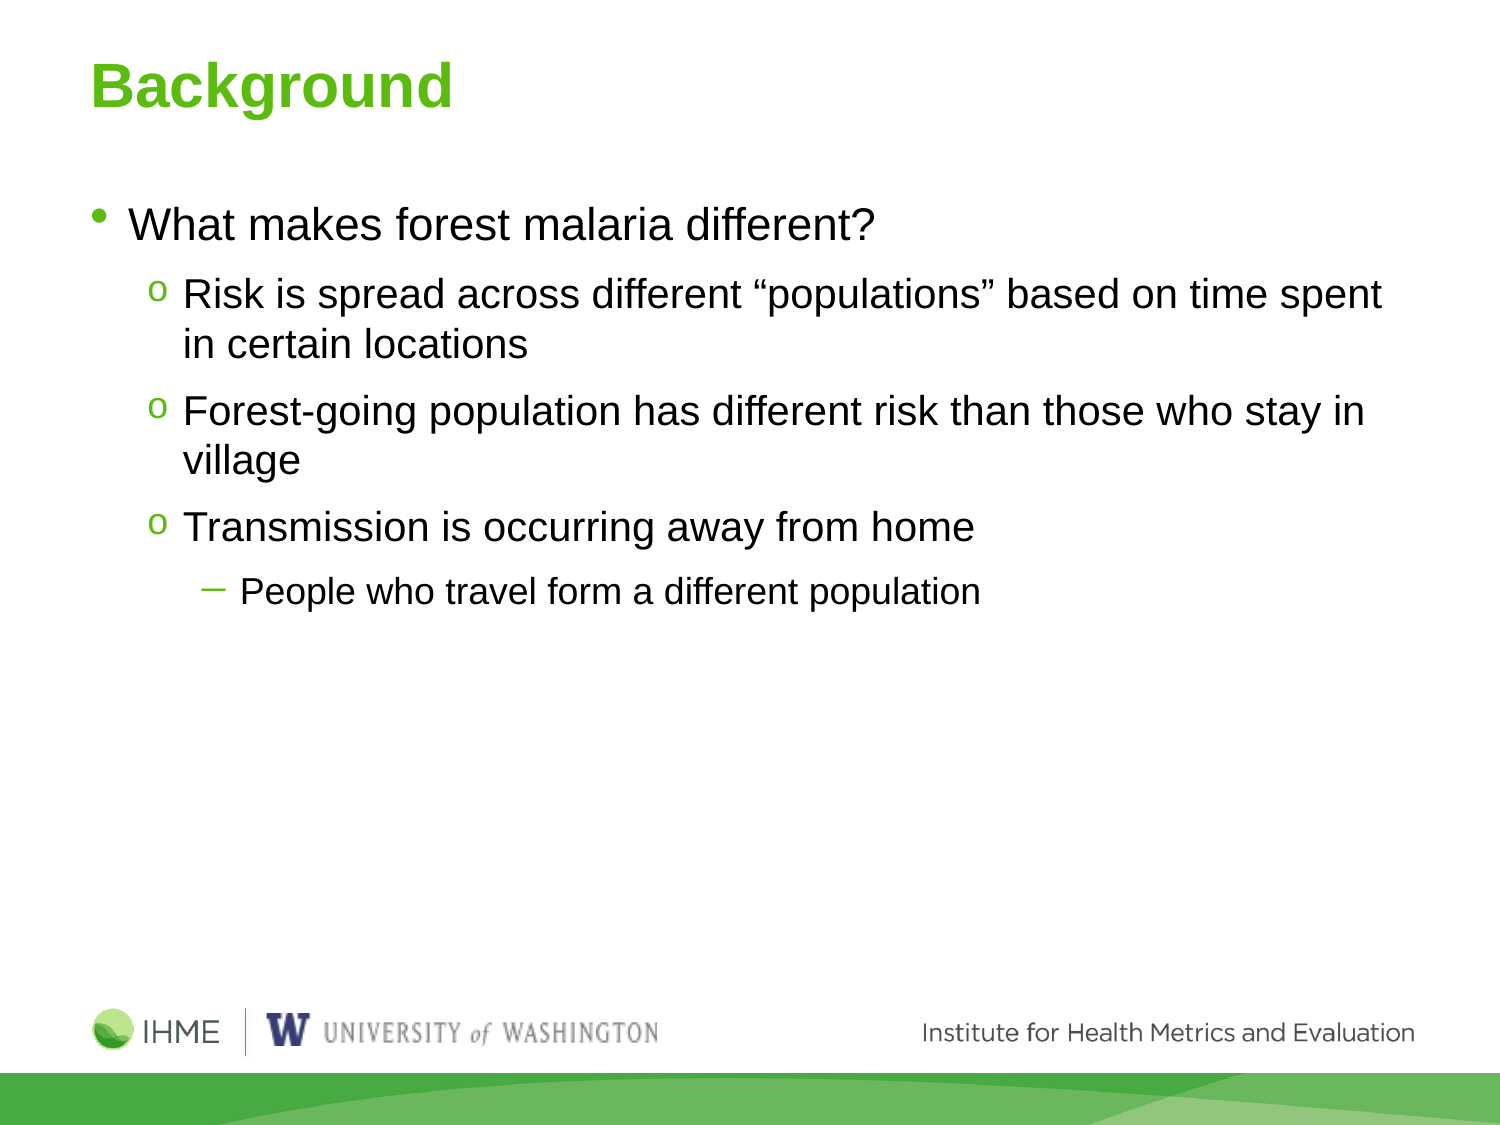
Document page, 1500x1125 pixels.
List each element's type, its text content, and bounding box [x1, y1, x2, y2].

title Background [75, 37, 1419, 128]
picture [92, 1008, 219, 1050]
picture [0, 1073, 1500, 1125]
list What makes forest malaria different? Risk is spread across different “populations” based on time spent in certain locations Forest-going population has different risk than those who stay in village Transmission is occurring away from home People who travel form a different population [75, 187, 1425, 914]
picture [915, 1015, 1420, 1047]
